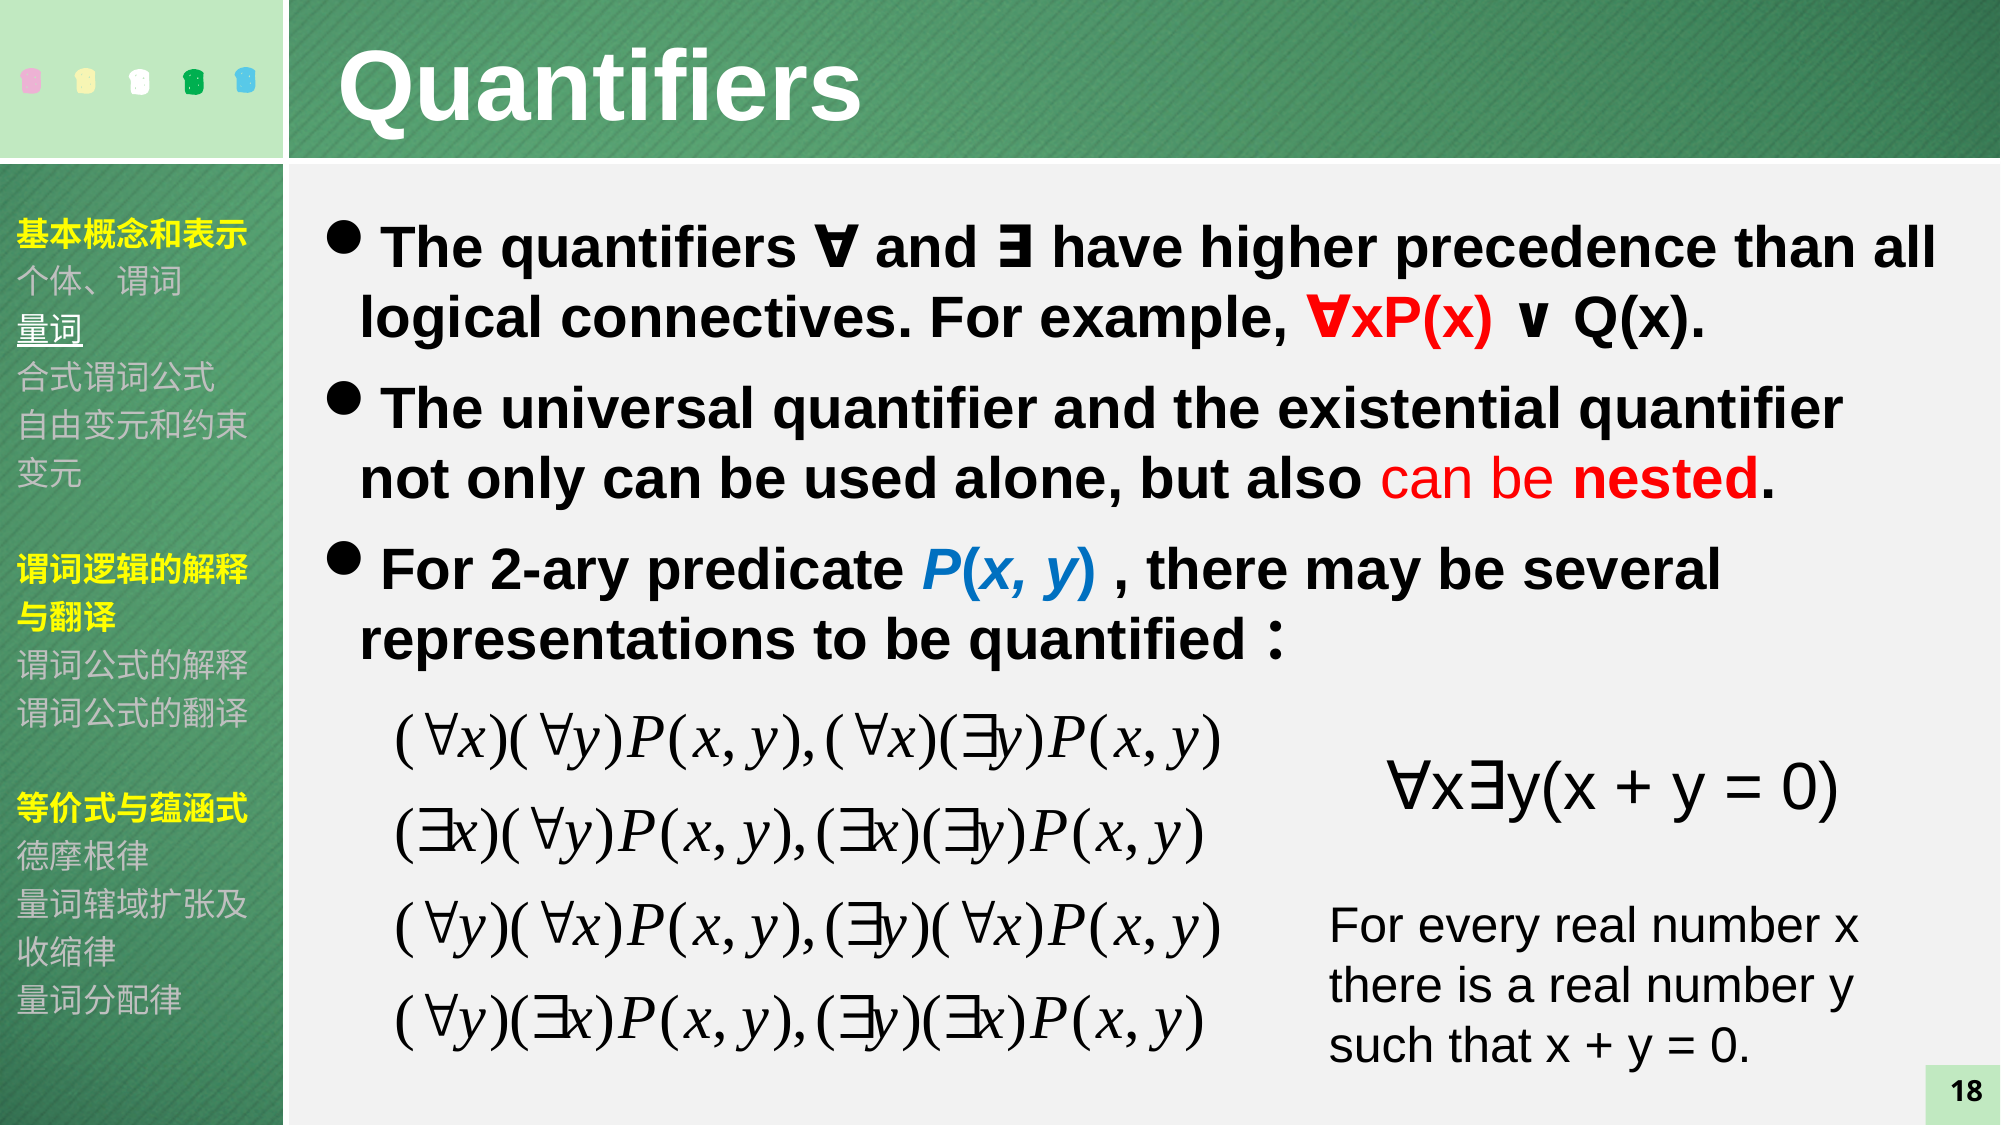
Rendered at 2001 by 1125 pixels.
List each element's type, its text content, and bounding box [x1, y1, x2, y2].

text_box For every real number x there is a real number y such that x + y = 0. [1314, 884, 1926, 1080]
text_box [19, 65, 258, 95]
text_box ∀x∃y(x + y = 0) [1371, 735, 1857, 831]
text_box 基本概念和表示 个体、谓词 量词 合式谓词公式 自由变元和约束变元 谓词逻辑的解释与翻译 谓词公式的解释 谓词公式的翻译 等价式与蕴涵式 德摩根律 量词辖域扩张及收缩律 量词分配律 [1, 197, 281, 1125]
slide_number 18 [1967, 1065, 2000, 1125]
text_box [386, 701, 1236, 1066]
picture [0, 164, 283, 1125]
text_box The quantifiers ∀ and ∃ have higher precedence than all logical connectives. For example, ∀xP(x) ∨ Q(x). The universal quantifier and the existential quantifier not only can be used alone, but also can be nested. For 2-ary predicate P(x, y) , there may be several representations to be quantified： [307, 202, 1967, 1125]
text_box Quantifiers [322, 12, 1948, 148]
picture [289, 0, 2000, 158]
